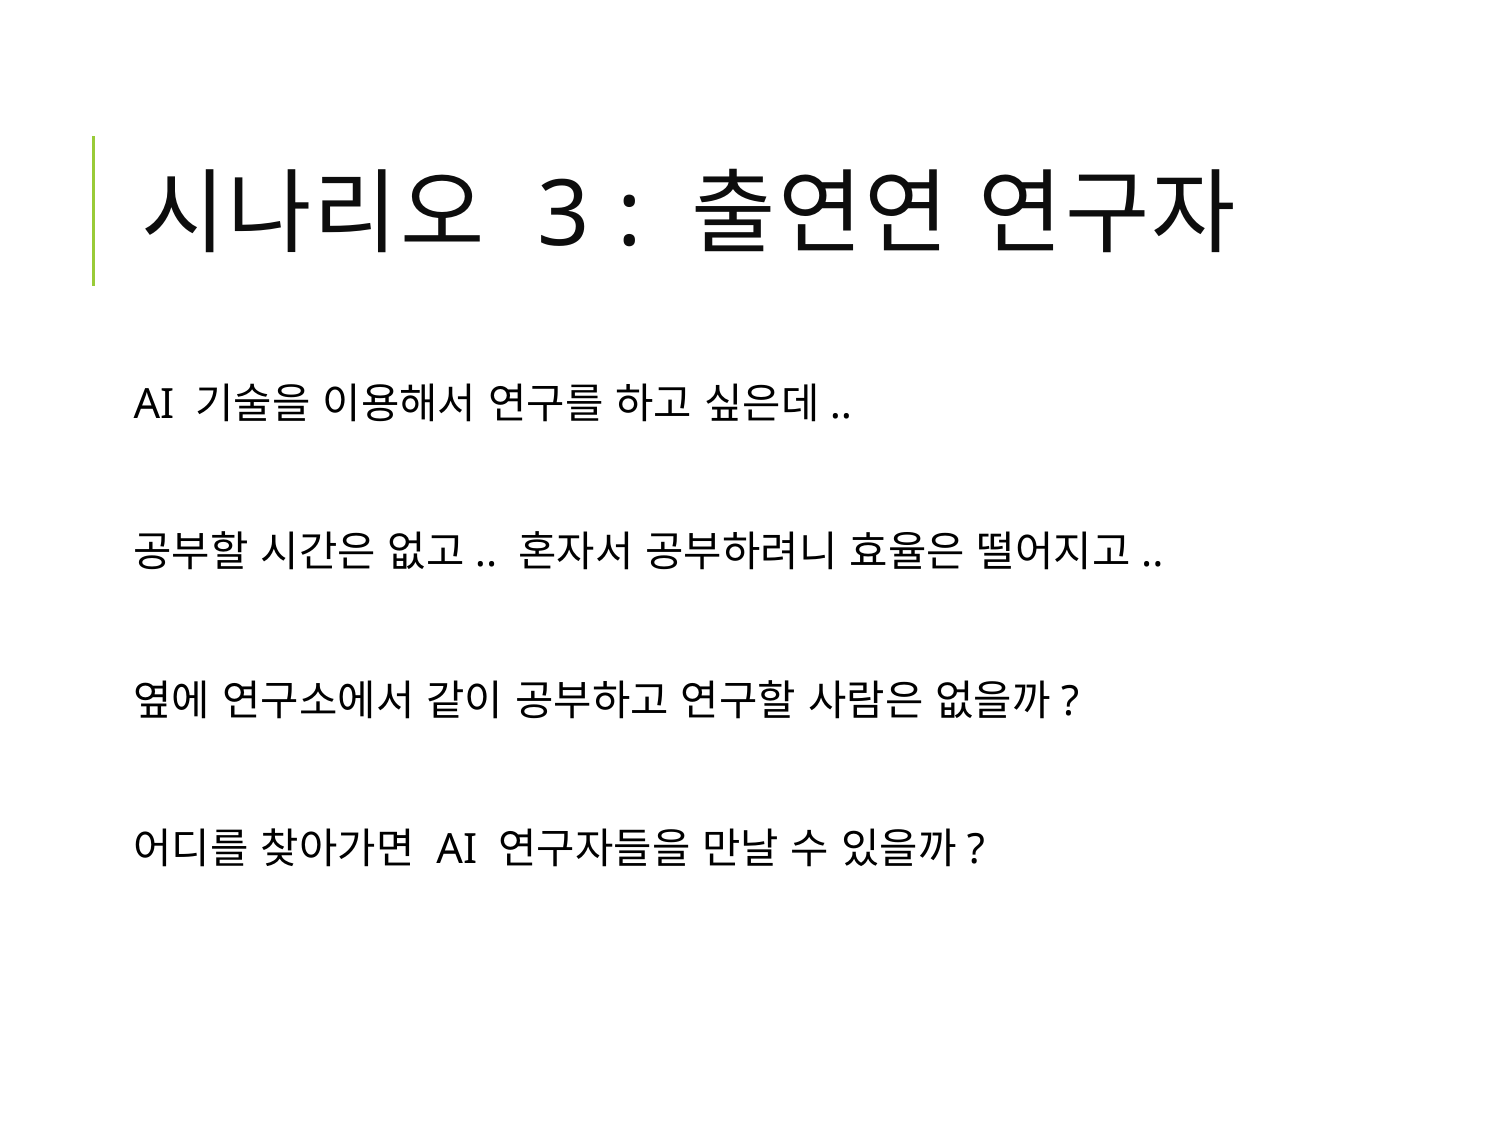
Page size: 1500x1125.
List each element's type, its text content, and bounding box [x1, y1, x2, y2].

list AI 기술을 이용해서 연구를 하고 싶은데.. 공부할 시간은 없고.. 혼자서 공부하려니 효율은 떨어지고.. 옆에 연구소에서 같이 공부하고 연구할 사람은 없을까? 어디를 찾아가면 AI 연구자들을 만날 수 있을까? [126, 375, 1322, 1035]
title 시나리오 3 : 출연연 연구자 [126, 96, 1322, 342]
